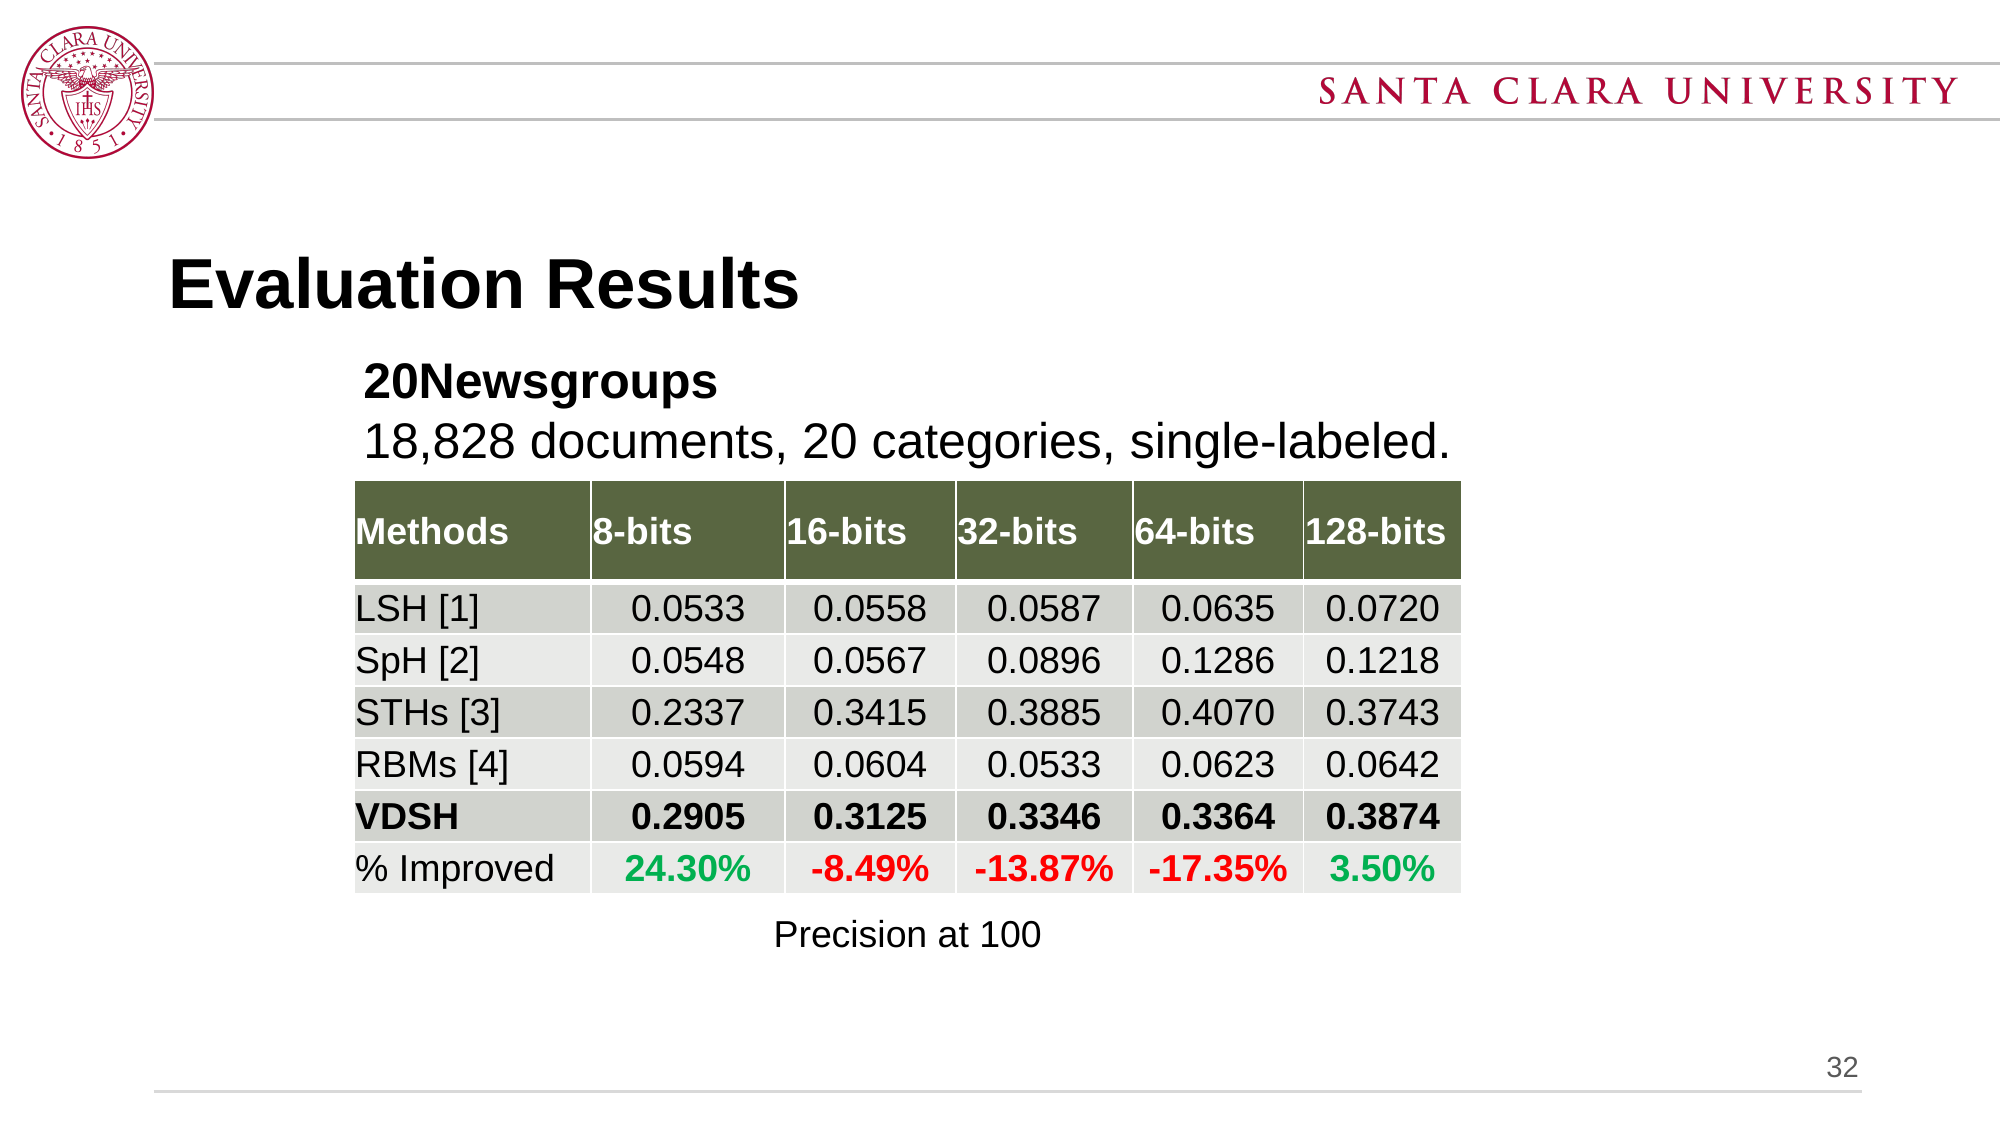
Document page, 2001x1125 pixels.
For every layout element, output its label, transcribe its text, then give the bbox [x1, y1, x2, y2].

table_cell 0.0623 [1134, 739, 1303, 789]
table_cell -8.49% [786, 843, 955, 893]
table_cell 3.50% [1304, 843, 1461, 893]
table_header 128-bits [1304, 481, 1461, 579]
table_cell 0.0642 [1304, 739, 1461, 789]
table_cell VDSH [355, 791, 590, 841]
table_cell 0.0533 [592, 585, 784, 633]
table_cell 0.0533 [957, 739, 1132, 789]
table_cell 0.1218 [1304, 635, 1461, 685]
table_cell 0.2905 [592, 791, 784, 841]
table_cell 0.0604 [786, 739, 955, 789]
table_cell LSH [1] [355, 585, 590, 633]
table_cell 0.0558 [786, 585, 955, 633]
table_cell 0.3125 [786, 791, 955, 841]
table_cell 0.1286 [1134, 635, 1303, 685]
table_cell 0.0720 [1304, 585, 1461, 633]
table_cell 0.3346 [957, 791, 1132, 841]
text_box Precision at 100 [758, 902, 1057, 963]
list 32 [1238, 1026, 1874, 1092]
table_header 32-bits [957, 481, 1132, 579]
table_cell 0.0567 [786, 635, 955, 685]
table_cell 0.3885 [957, 687, 1132, 737]
table_cell % Improved [355, 843, 590, 893]
table_cell 0.0548 [592, 635, 784, 685]
table_cell 0.4070 [1134, 687, 1303, 737]
table_cell -17.35% [1134, 843, 1303, 893]
table_header 64-bits [1134, 481, 1303, 579]
table_cell -13.87% [957, 843, 1132, 893]
table_cell RBMs [4] [355, 739, 590, 789]
table_header Methods [355, 481, 590, 579]
table_cell SpH [2] [355, 635, 590, 685]
picture [1320, 77, 1958, 104]
table_cell 0.3743 [1304, 687, 1461, 737]
table_cell 0.0587 [957, 585, 1132, 633]
table_cell 0.3415 [786, 687, 955, 737]
table_cell 0.0635 [1134, 585, 1303, 633]
table_cell 0.3874 [1304, 791, 1461, 841]
table_cell 24.30% [592, 843, 784, 893]
title Evaluation Results [153, 191, 1863, 380]
table_header 8-bits [592, 481, 784, 579]
picture [21, 26, 154, 159]
table_cell 0.3364 [1134, 791, 1303, 841]
text_box 20Newsgroups 18,828 documents, 20 categories, single-labeled. [348, 341, 1468, 536]
table_cell 0.0594 [592, 739, 784, 789]
table_cell 0.0896 [957, 635, 1132, 685]
table_cell 0.2337 [592, 687, 784, 737]
table_header 16-bits [786, 481, 955, 579]
table_cell STHs [3] [355, 687, 590, 737]
